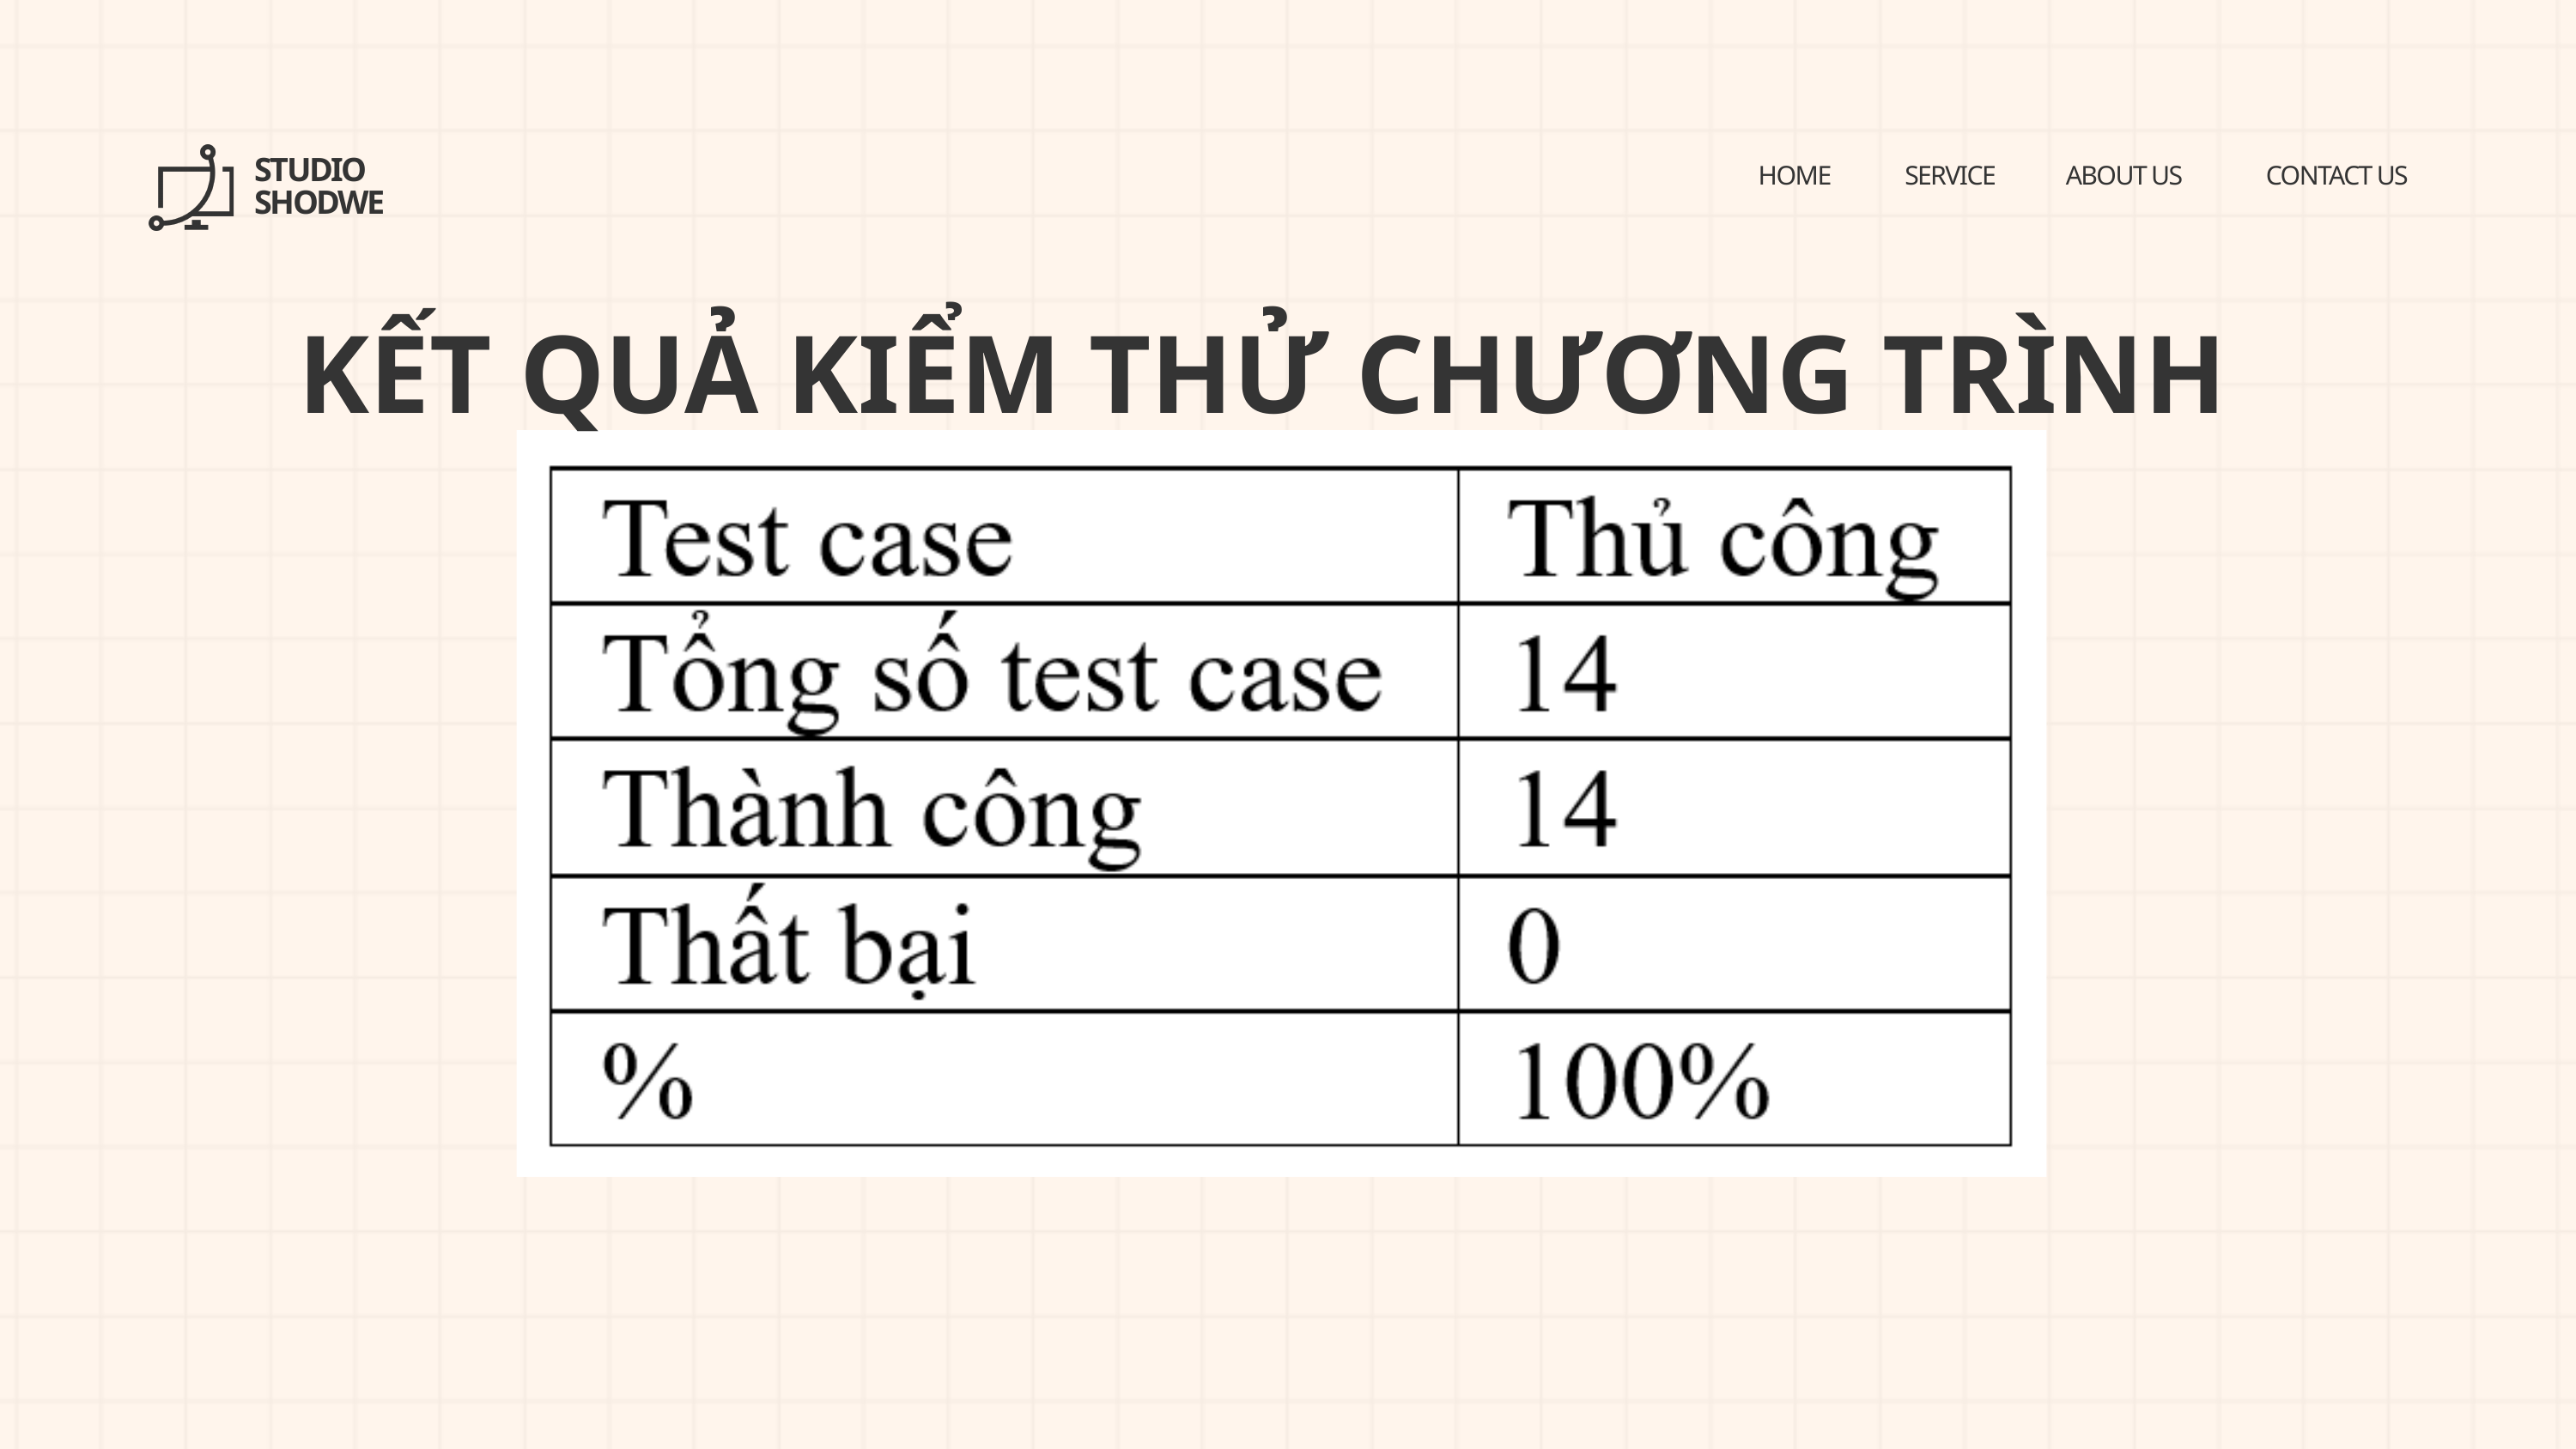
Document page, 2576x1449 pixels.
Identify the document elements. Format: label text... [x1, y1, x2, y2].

text_box [516, 434, 2047, 1177]
text_box HOME [1735, 156, 1855, 191]
text_box CONTACT US [2243, 156, 2432, 191]
text_box KẾT QUẢ KIỂM THỬ CHƯƠNG TRÌNH [298, 283, 2244, 434]
text_box SERVICE [1891, 156, 2011, 191]
text_box [149, 144, 234, 231]
text_box [0, 0, 2576, 1449]
text_box ABOUT US [2046, 156, 2202, 191]
text_box STUDIO SHODWE [254, 155, 418, 221]
